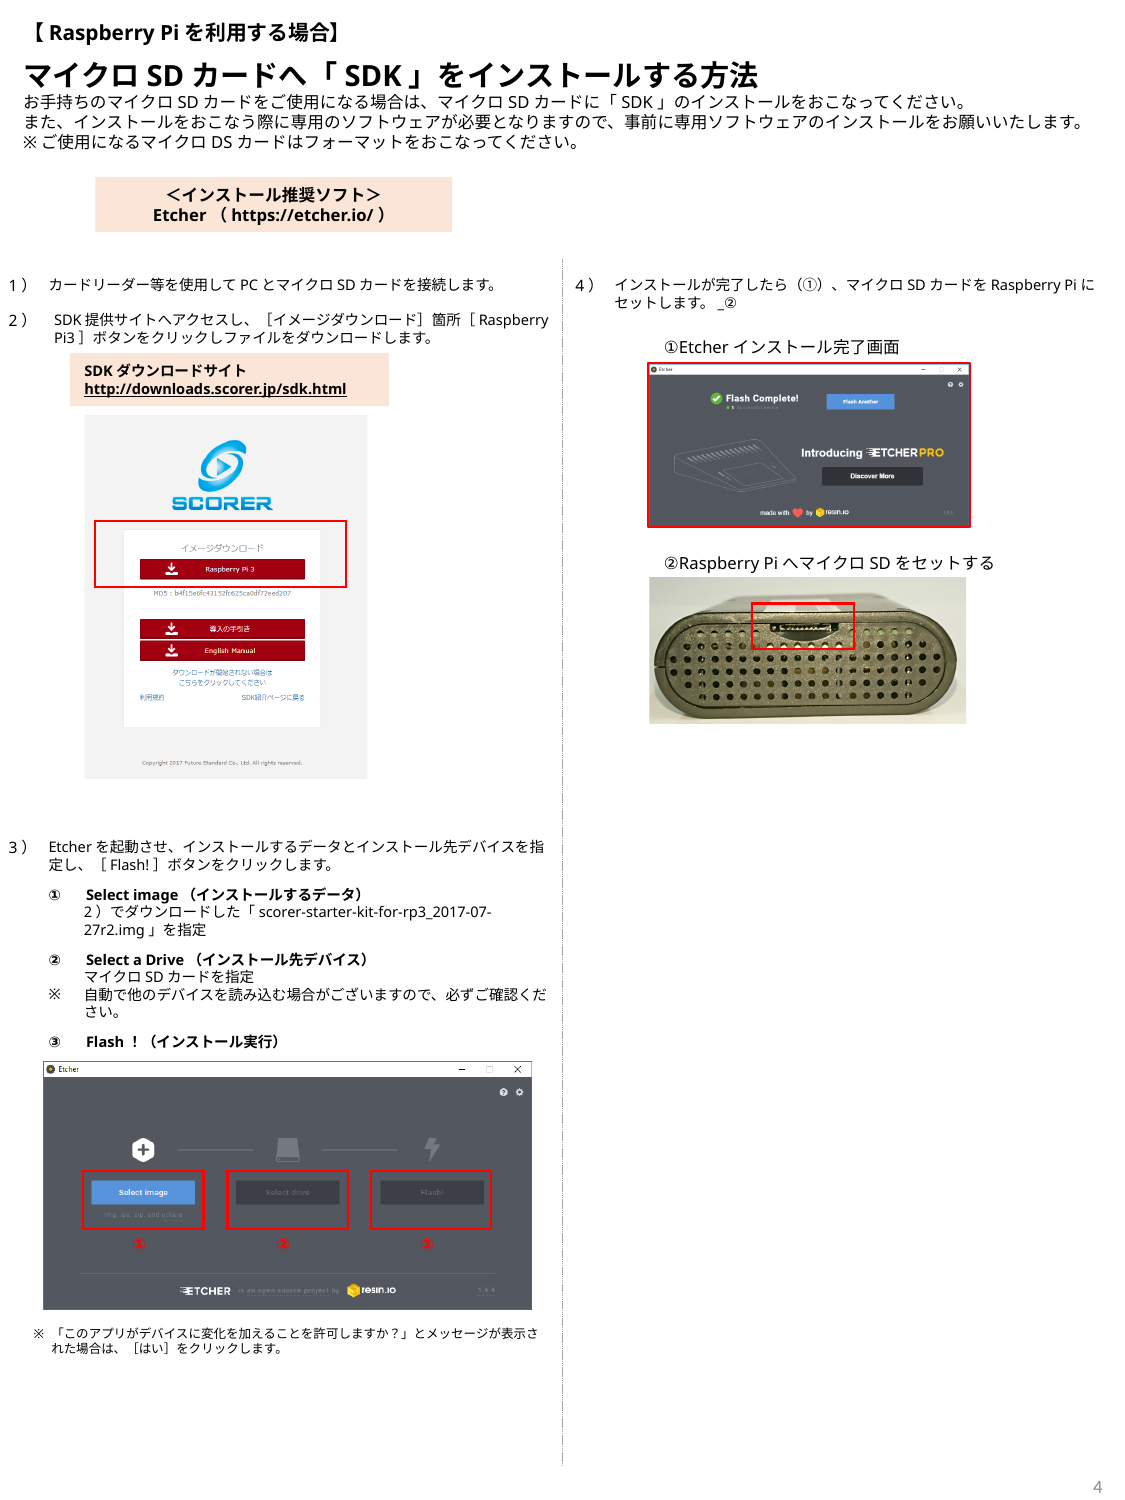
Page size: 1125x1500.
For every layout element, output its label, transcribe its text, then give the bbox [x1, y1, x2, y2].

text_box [575, 268, 1117, 320]
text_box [649, 545, 1028, 723]
slide_number 4 [864, 1470, 1118, 1500]
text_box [649, 329, 982, 527]
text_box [43, 1061, 532, 1310]
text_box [84, 415, 368, 779]
text_box SDK提供サイトへアクセスし、［イメージダウンロード］箇所［Raspberry Pi3］ボタンをクリックしファイルをダウンロードします。 [54, 303, 557, 354]
text_box カードリーダー等を使用してPCとマイクロSDカードを接続します。 [48, 268, 551, 301]
text_box 1） [8, 268, 48, 303]
text_box 3） [8, 831, 48, 865]
text_box 2） [8, 303, 48, 338]
text_box 【Raspberry Piを利用する場合】 マイクロSDカードへ「SDK」をインストールする方法 お手持ちのマイクロSDカードをご使用になる場合は、マイクロSDカードに「SDK」のインストールをおこなってください。 また、インストールをおこなう際に専用のソフトウェアが必要となりますので、事前に専用ソフトウェアのインストールをお願いいたします。 ご使用になるマイクロDSカードはフォーマットをおこなってください。 [8, 11, 1116, 159]
text_box Etcherを起動させ、インストールするデータとインストール先デバイスを指定し、［Flash!］ボタンをクリックします。 Select image（インストールするデータ） 2）でダウンロードした「scorer-starter-kit-for-rp3_2017-07-27r2.img」を指定 Select a Drive（インストール先デバイス） マイクロSDカードを指定 自動で他のデバイスを読み込む場合がございますので、必ずご確認ください。 Flash！（インストール実行） [48, 831, 551, 1059]
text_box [48, 353, 404, 407]
text_box ＜インストール推奨ソフト＞ Etcher（https://etcher.io/） [95, 177, 453, 232]
text_box 「このアプリがデバイスに変化を加えることを許可しますか？」とメッセージが表示された場合は、［はい］をクリックします。 [33, 1318, 542, 1364]
